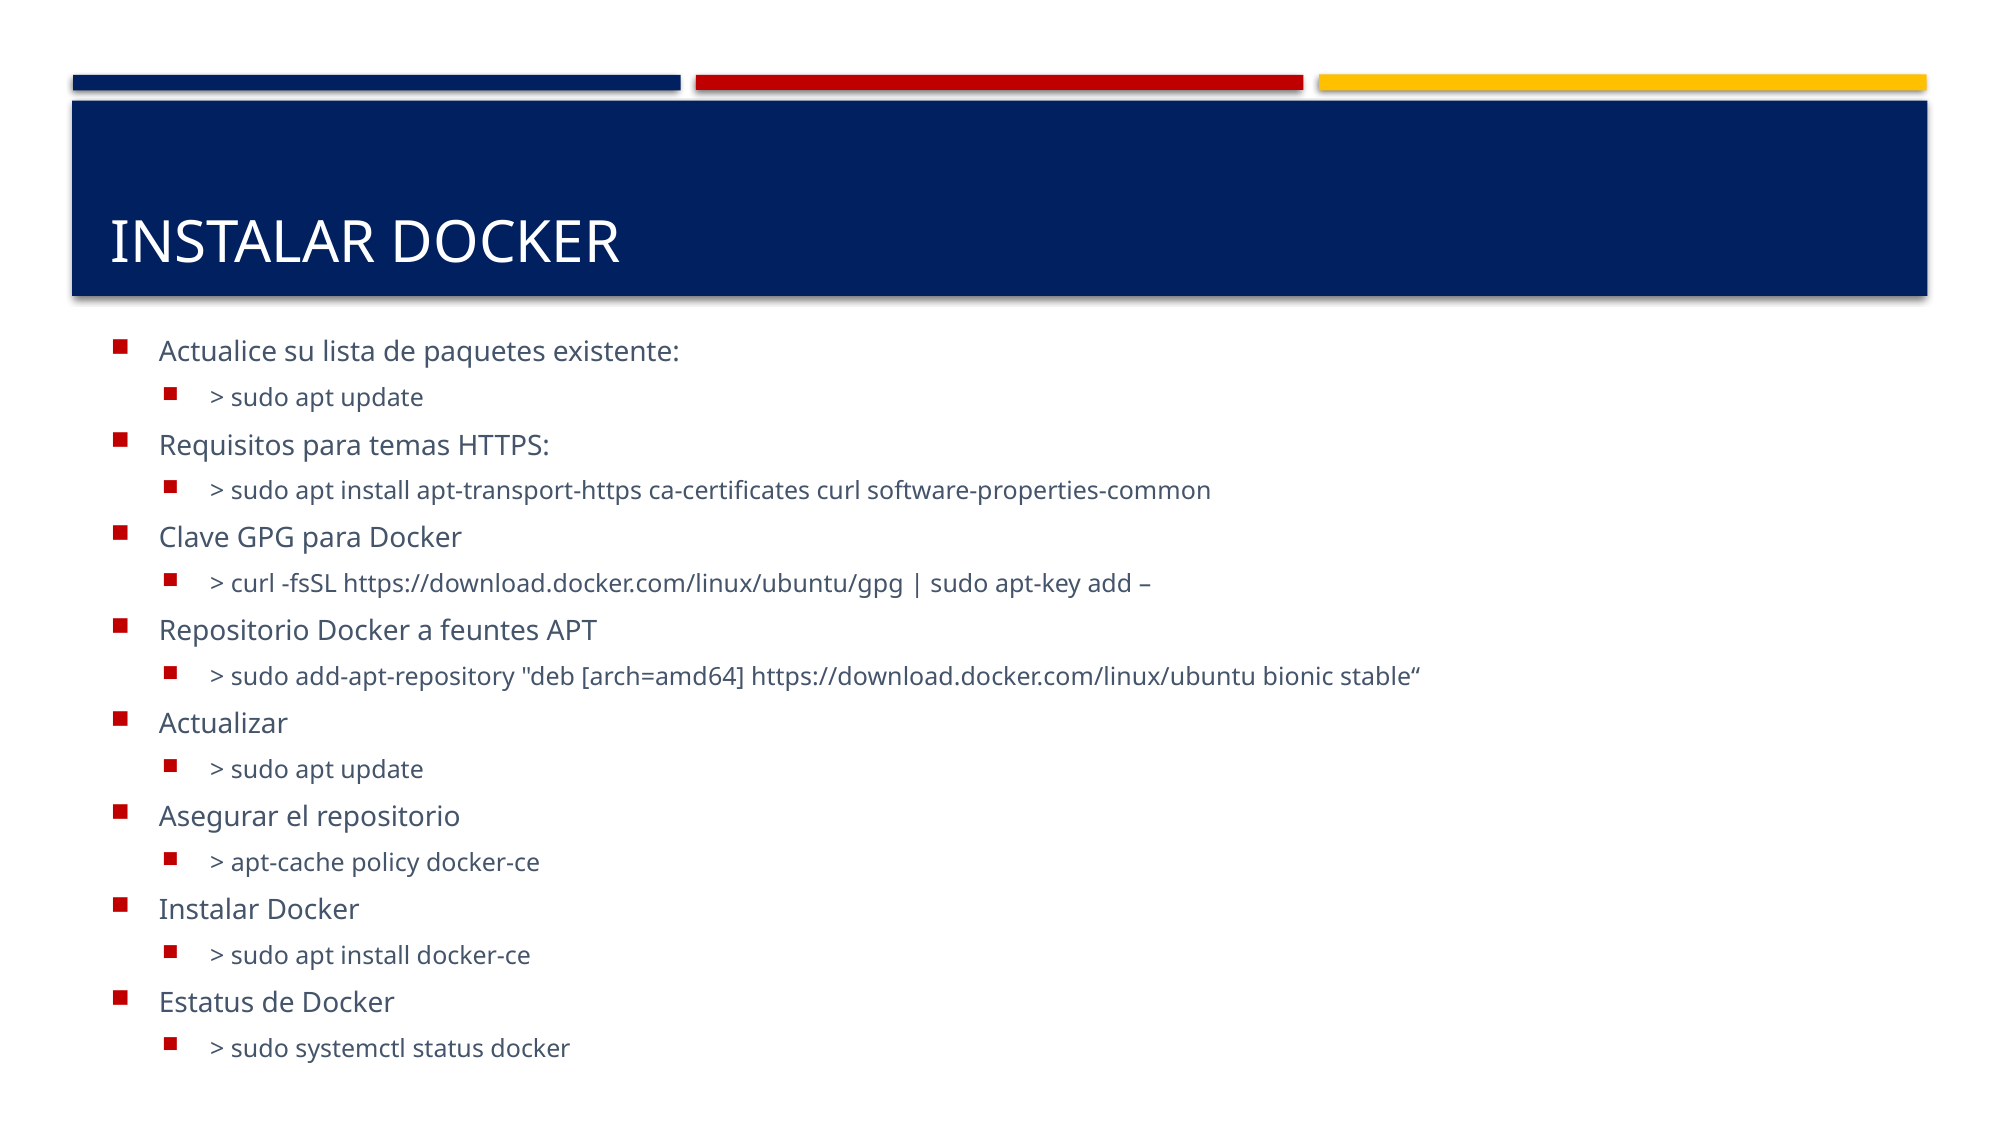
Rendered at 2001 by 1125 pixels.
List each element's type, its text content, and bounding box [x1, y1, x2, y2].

list Actualice su lista de paquetes existente: > sudo apt update Requisitos para temas HTTPS: > sudo apt install apt-transport-https ca-certificates curl software-properties-common Clave GPG para Docker > curl -fsSL https://download.docker.com/linux/ubuntu/gpg | sudo apt-key add – Repositorio Docker a feuntes APT > sudo add-apt-repository "deb [arch=amd64] https://download.docker.com/linux/ubuntu bionic stable“ Actualizar > sudo apt update Asegurar el repositorio > apt-cache policy docker-ce Instalar Docker > sudo apt install docker-ce Estatus de Docker > sudo systemctl status docker [95, 324, 1905, 1073]
title Instalar Docker [95, 115, 1905, 282]
